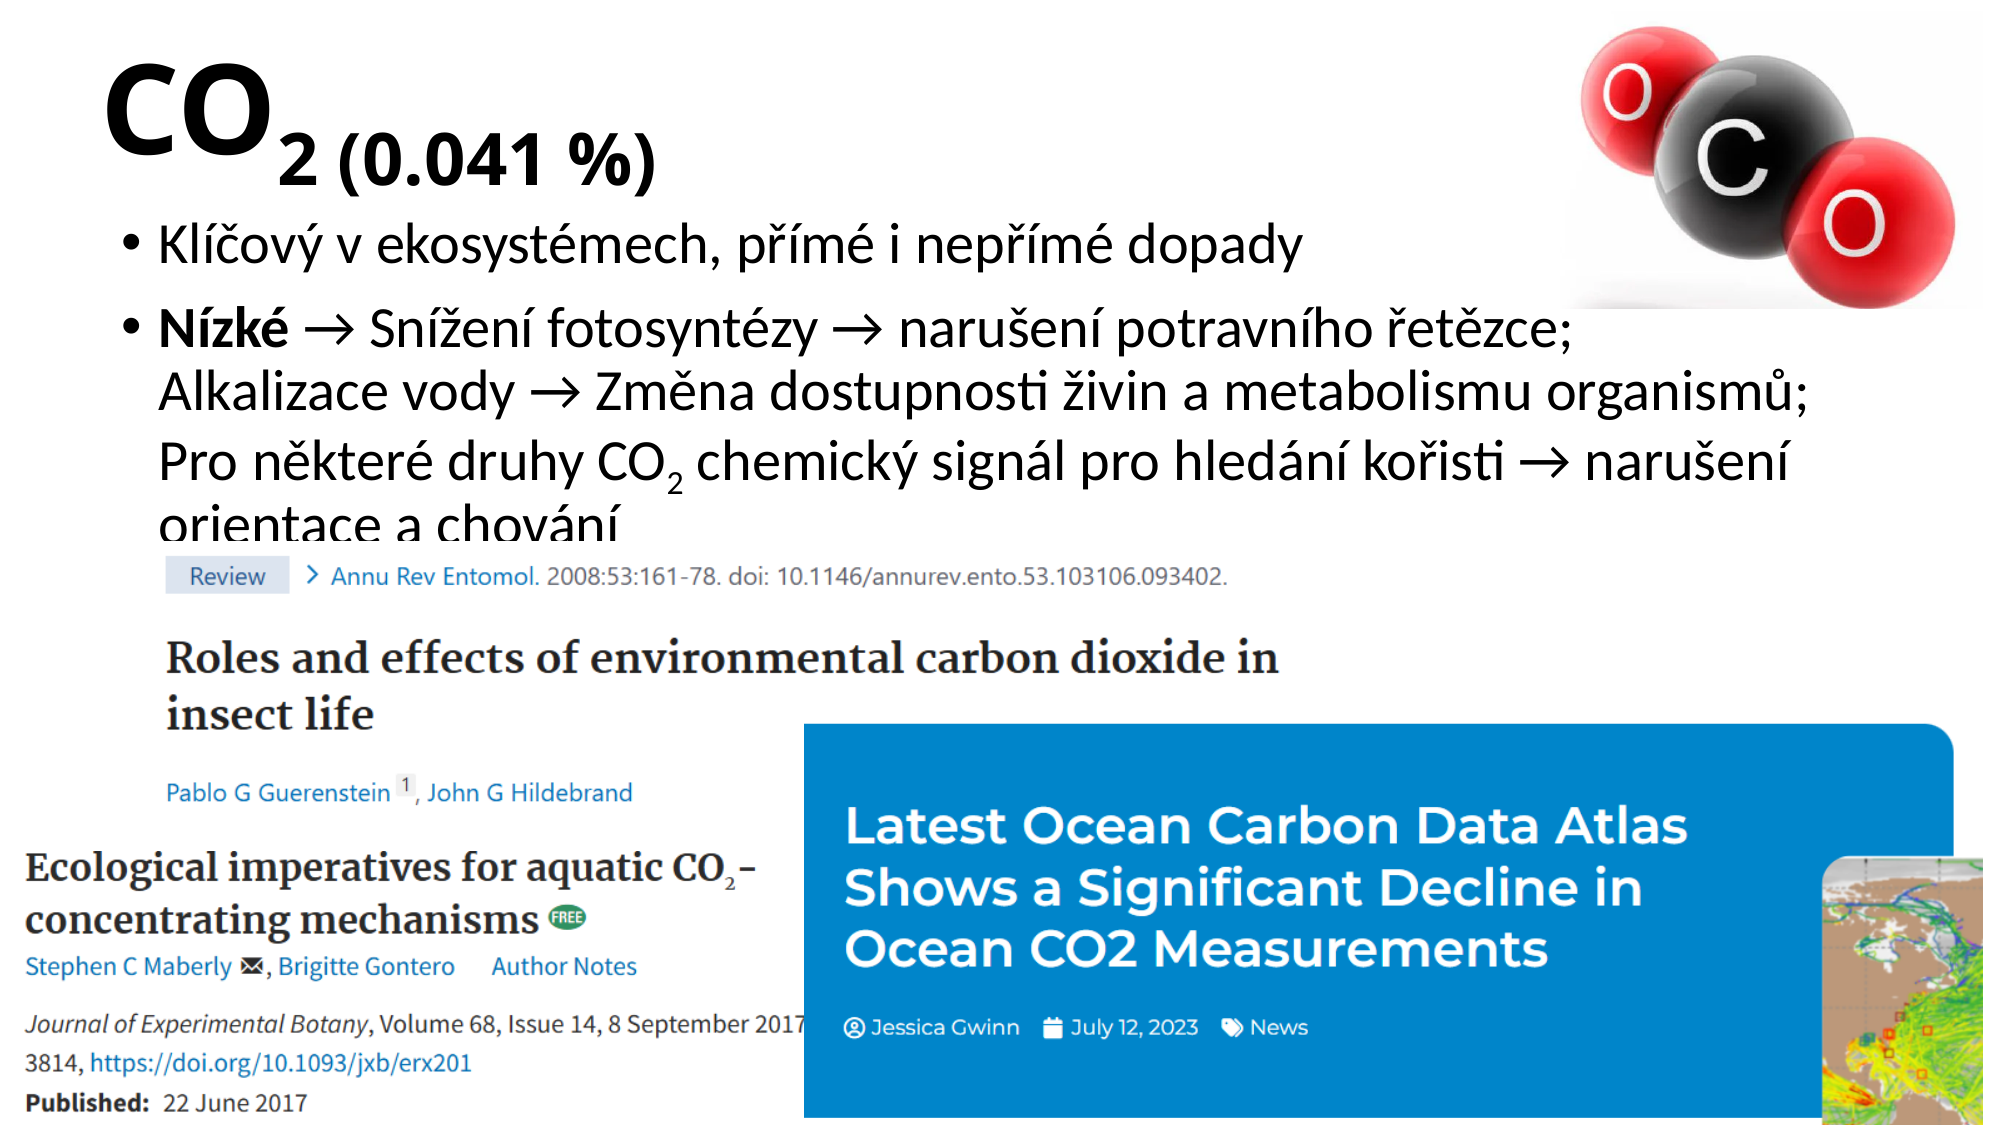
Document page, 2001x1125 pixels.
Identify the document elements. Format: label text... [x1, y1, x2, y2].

picture [1246, 816, 1271, 844]
picture [1422, 878, 1450, 906]
picture [848, 808, 875, 843]
picture [1102, 1025, 1110, 1039]
picture [1300, 805, 1364, 844]
picture [845, 930, 886, 967]
picture [1209, 807, 1243, 844]
picture [1280, 816, 1296, 843]
picture [914, 878, 943, 906]
picture [1501, 878, 1508, 905]
picture [1280, 1023, 1307, 1034]
picture [1199, 878, 1207, 905]
picture [1044, 1018, 1062, 1039]
picture [950, 939, 976, 967]
title CO2 (0.041 %) [85, 0, 2000, 218]
picture [1150, 1020, 1160, 1034]
picture [1633, 816, 1658, 844]
picture [1383, 939, 1429, 966]
picture [960, 816, 985, 844]
picture [1593, 810, 1614, 844]
picture [1597, 866, 1605, 873]
picture [1434, 939, 1463, 967]
picture [1341, 872, 1362, 906]
picture [1066, 930, 1106, 967]
picture [923, 1023, 932, 1034]
picture [1162, 1020, 1174, 1035]
picture [897, 1029, 905, 1034]
picture [918, 939, 948, 967]
picture [1024, 807, 1064, 844]
picture [1269, 1023, 1279, 1034]
picture [906, 1023, 919, 1034]
picture [1455, 878, 1481, 906]
picture [1072, 1020, 1080, 1034]
picture [1310, 878, 1338, 905]
picture [1031, 930, 1065, 967]
picture [1620, 805, 1626, 843]
picture [881, 867, 908, 905]
picture [1612, 878, 1640, 905]
picture [1164, 878, 1193, 905]
picture [1523, 939, 1548, 967]
picture [1097, 816, 1125, 844]
picture [1560, 11, 1983, 309]
picture [1235, 878, 1242, 905]
picture [952, 1020, 965, 1034]
picture [1128, 1020, 1137, 1034]
picture [1663, 816, 1687, 844]
picture [1489, 810, 1509, 844]
picture [1007, 1023, 1019, 1034]
picture [1120, 1020, 1125, 1034]
picture [846, 869, 875, 906]
picture [1114, 866, 1122, 873]
picture [1199, 866, 1208, 873]
picture [1115, 878, 1121, 905]
picture [1068, 816, 1094, 844]
picture [890, 939, 916, 967]
picture [1212, 867, 1231, 905]
picture [1202, 939, 1231, 967]
picture [1108, 930, 1136, 966]
picture [1265, 939, 1289, 967]
picture [1187, 1020, 1197, 1034]
picture [930, 816, 957, 844]
picture [1278, 878, 1303, 906]
picture [945, 878, 991, 905]
picture [994, 1023, 1001, 1034]
picture [1556, 808, 1593, 843]
picture [1034, 878, 1060, 906]
list Klíčový v ekosystémech, přímé i nepřímé dopady Nízké → Snížení fotosyntézy → narušení potravního řetězce; Alkalizace vody → Změna dostupnosti živin a metabolismu organismů; Pro některé druhy CO2 chemický signál pro hledání kořisti → narušení orientace a chování [106, 205, 1832, 851]
picture [843, 1018, 866, 1039]
picture [877, 816, 903, 844]
picture [1369, 816, 1396, 843]
picture [1382, 870, 1418, 905]
picture [1469, 939, 1496, 966]
picture [1460, 816, 1484, 844]
picture [1597, 878, 1604, 905]
picture [936, 1023, 944, 1034]
picture [1293, 939, 1321, 967]
picture [1328, 939, 1345, 966]
picture [1419, 808, 1455, 843]
picture [897, 1023, 904, 1029]
picture [1512, 816, 1537, 844]
picture [1176, 1020, 1186, 1034]
picture [1222, 1019, 1243, 1037]
picture [1550, 878, 1577, 906]
picture [906, 810, 926, 844]
picture [986, 810, 1006, 844]
picture [1161, 816, 1189, 843]
picture [1127, 878, 1157, 916]
picture [1501, 866, 1509, 873]
picture [1083, 1023, 1088, 1034]
picture [1347, 939, 1377, 967]
picture [983, 1024, 990, 1034]
picture [884, 1025, 894, 1034]
picture [970, 1023, 979, 1034]
picture [993, 878, 1017, 906]
picture [1234, 866, 1242, 873]
picture [984, 939, 1011, 966]
picture [1235, 939, 1259, 967]
picture [1485, 867, 1493, 905]
picture [1516, 878, 1543, 905]
picture [1246, 878, 1273, 906]
picture [873, 1020, 881, 1035]
picture [1252, 1020, 1265, 1034]
picture [17, 541, 1983, 1125]
picture [1501, 933, 1521, 967]
picture [1080, 869, 1108, 906]
picture [1129, 816, 1154, 844]
picture [1157, 931, 1196, 966]
